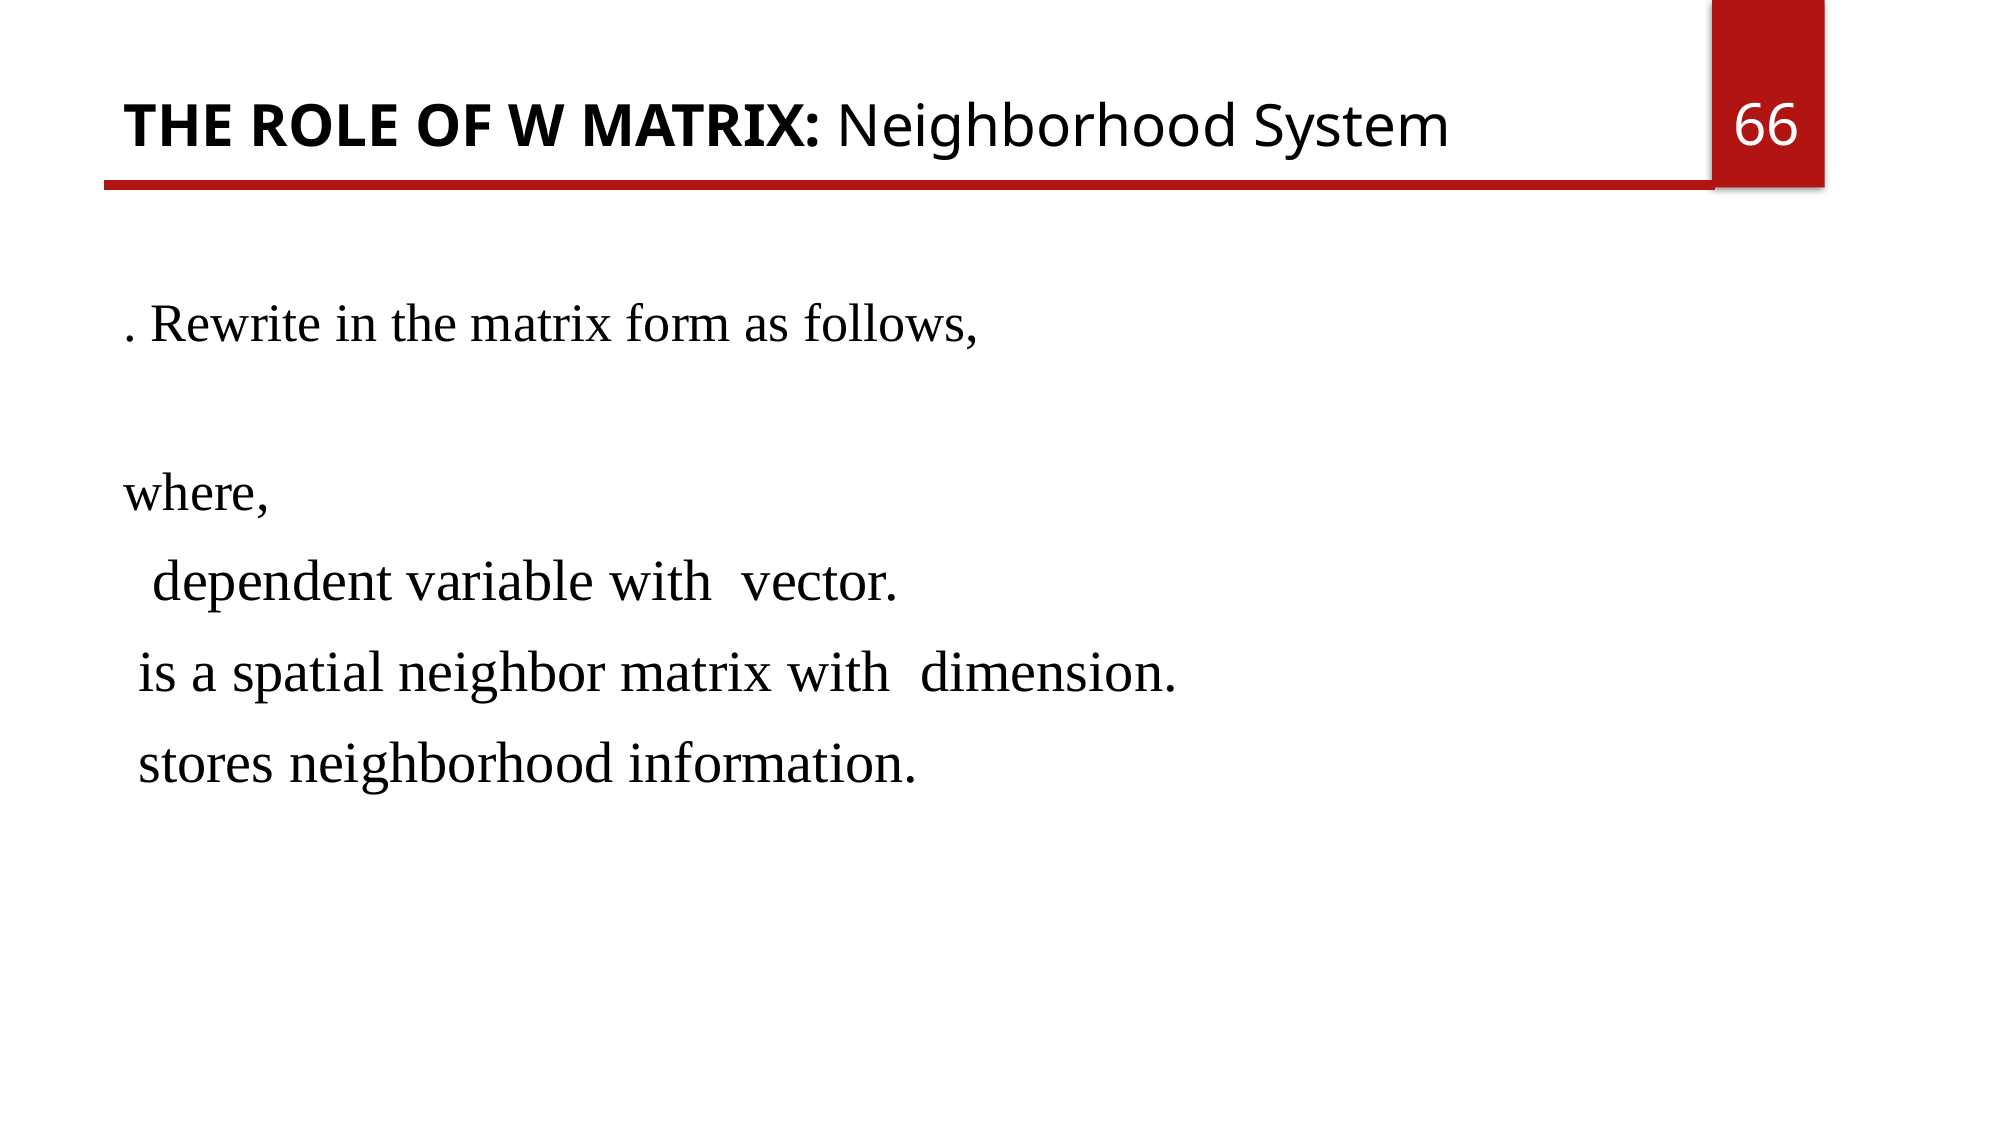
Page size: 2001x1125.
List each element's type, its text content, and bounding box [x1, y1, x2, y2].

slide_number 66 [1698, 48, 1836, 175]
text_box THE ROLE OF W MATRIX: Neighborhood System [109, 64, 1612, 181]
